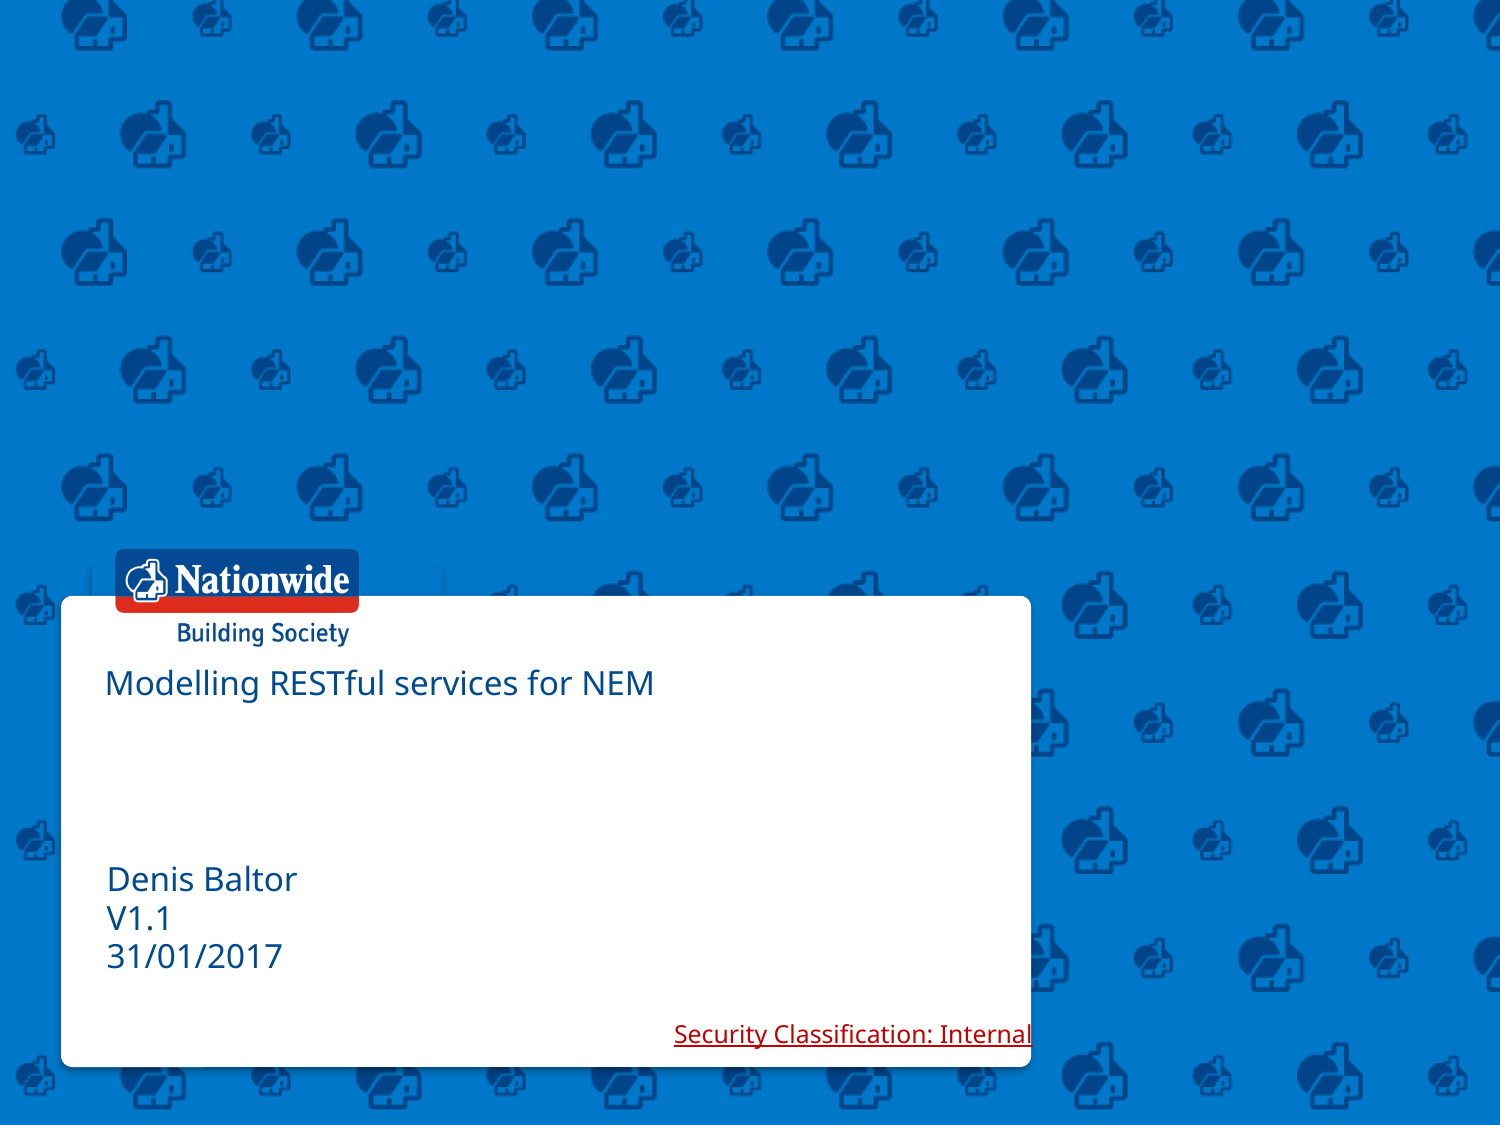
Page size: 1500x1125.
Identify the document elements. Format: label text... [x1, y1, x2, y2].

picture [0, 0, 1500, 1125]
subtitle Denis Baltor V1.1 31/01/2017 [106, 866, 917, 986]
subtitle Security Classification: Internal [674, 1024, 1035, 1072]
title Modelling RESTful services for NEM [104, 670, 917, 878]
